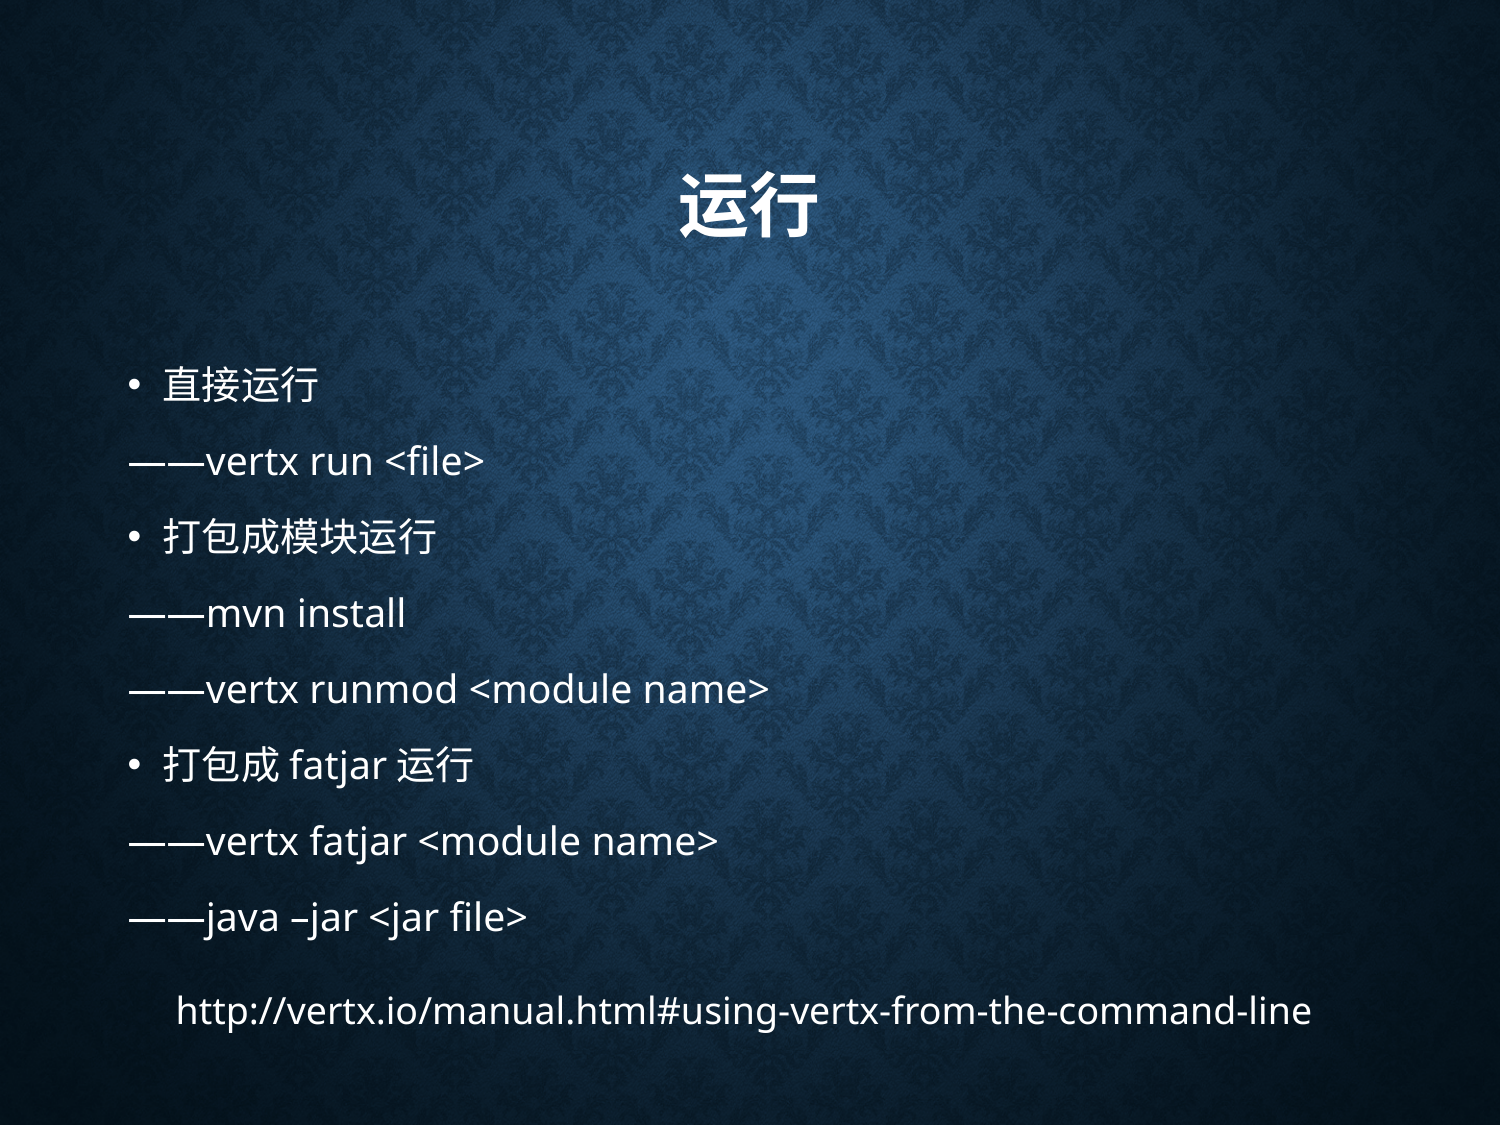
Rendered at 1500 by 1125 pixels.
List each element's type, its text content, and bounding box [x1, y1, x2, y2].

text_box http://vertx.io/manual.html#using-vertx-from-the-command-line [160, 979, 1328, 1040]
list 直接运行 ——vertx run <file> 打包成模块运行 ——mvn install ——vertx runmod <module name> 打包成fatjar运行 ——vertx fatjar <module name> ——java –jar <jar file> [112, 343, 1387, 950]
title 运行 [112, 99, 1387, 318]
